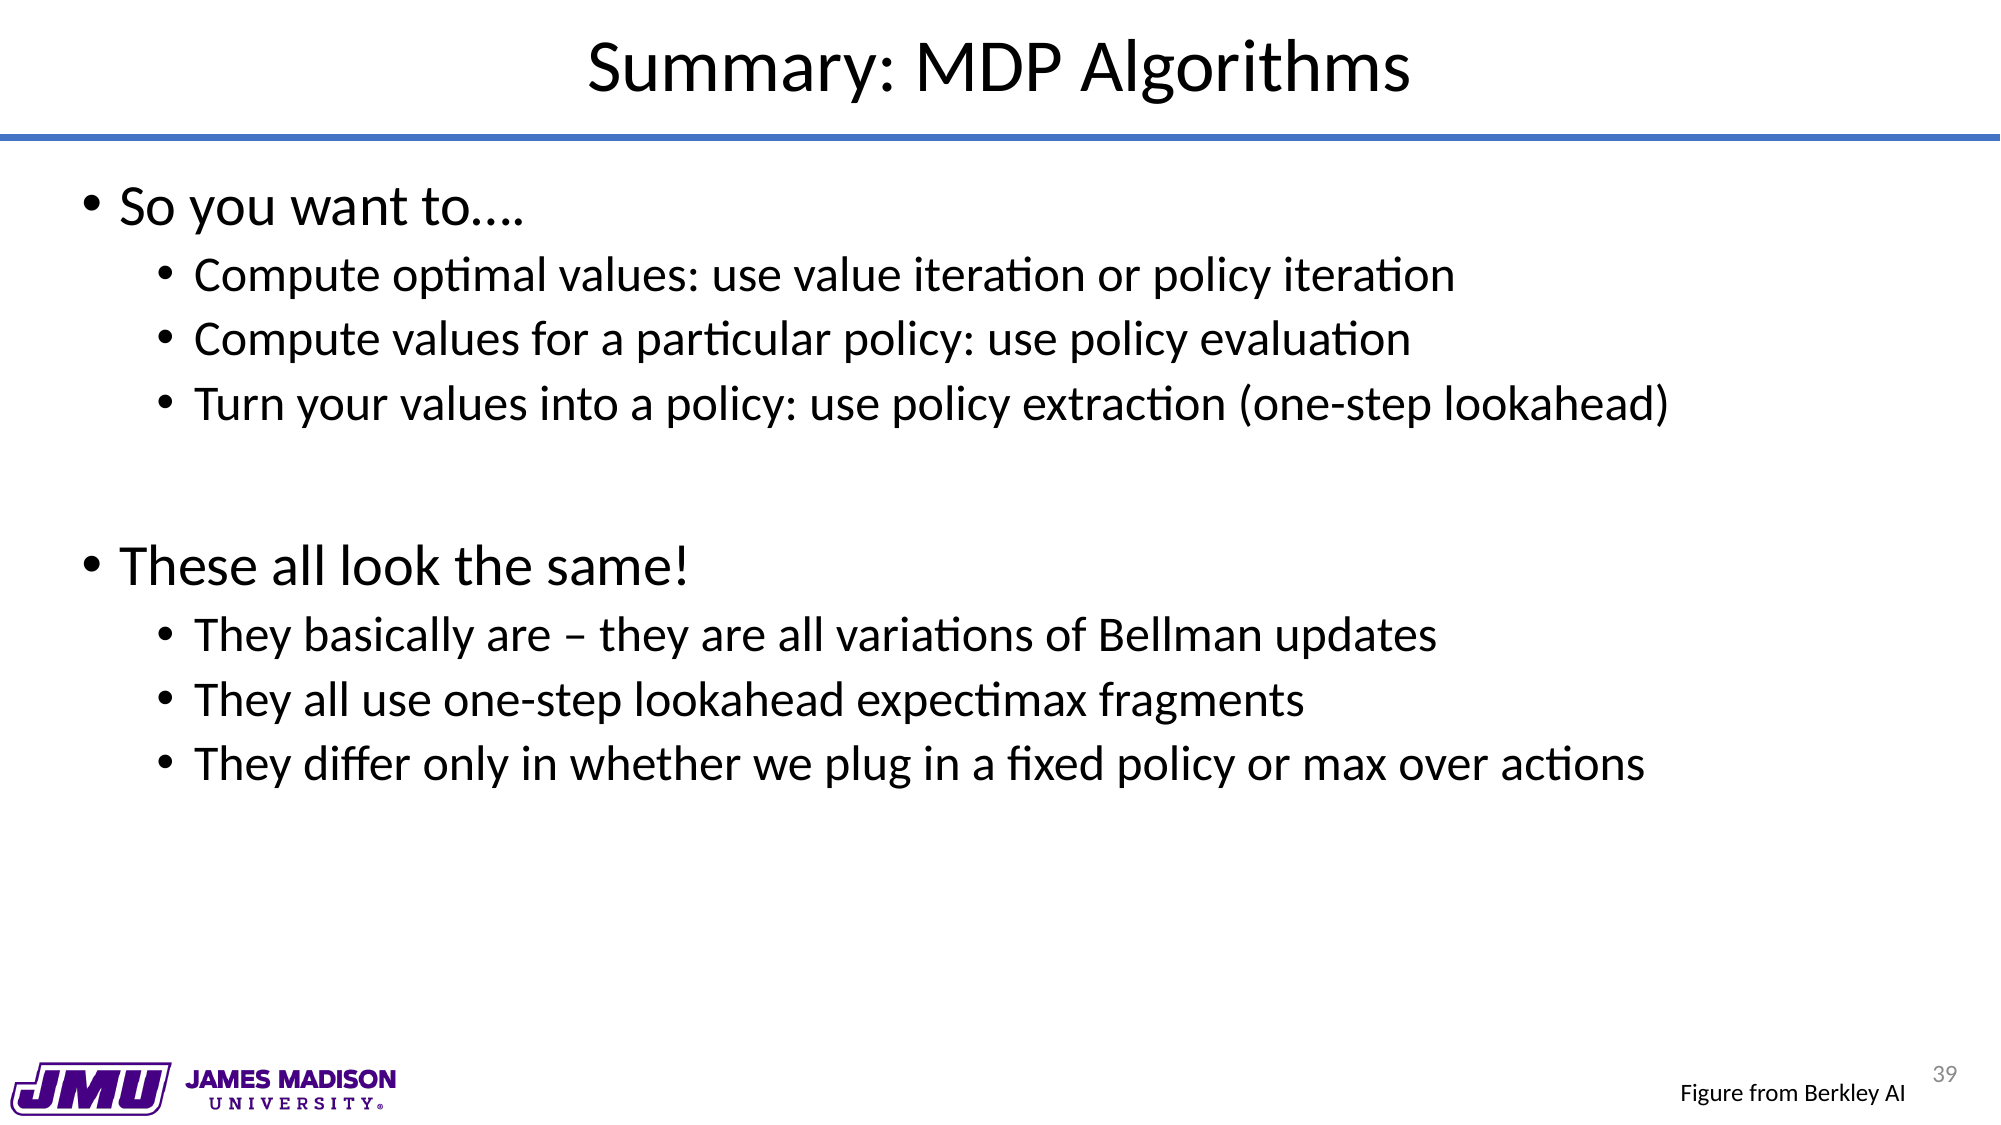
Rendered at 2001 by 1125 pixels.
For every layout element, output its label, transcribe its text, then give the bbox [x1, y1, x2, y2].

slide_number 39 [1870, 1042, 1973, 1103]
title Summary: MDP Algorithms [0, 0, 2000, 134]
list So you want to…. Compute optimal values: use value iteration or policy iteration Compute values for a particular policy: use policy evaluation Turn your values into a policy: use policy extraction (one-step lookahead) These all look the same! They basically are – they are all variations of Bellman updates They all use one-step lookahead expectimax fragments They differ only in whether we plug in a fixed policy or max over actions [66, 167, 1934, 944]
picture [0, 1042, 410, 1125]
text_box Figure from Berkley AI [1623, 1072, 1922, 1114]
